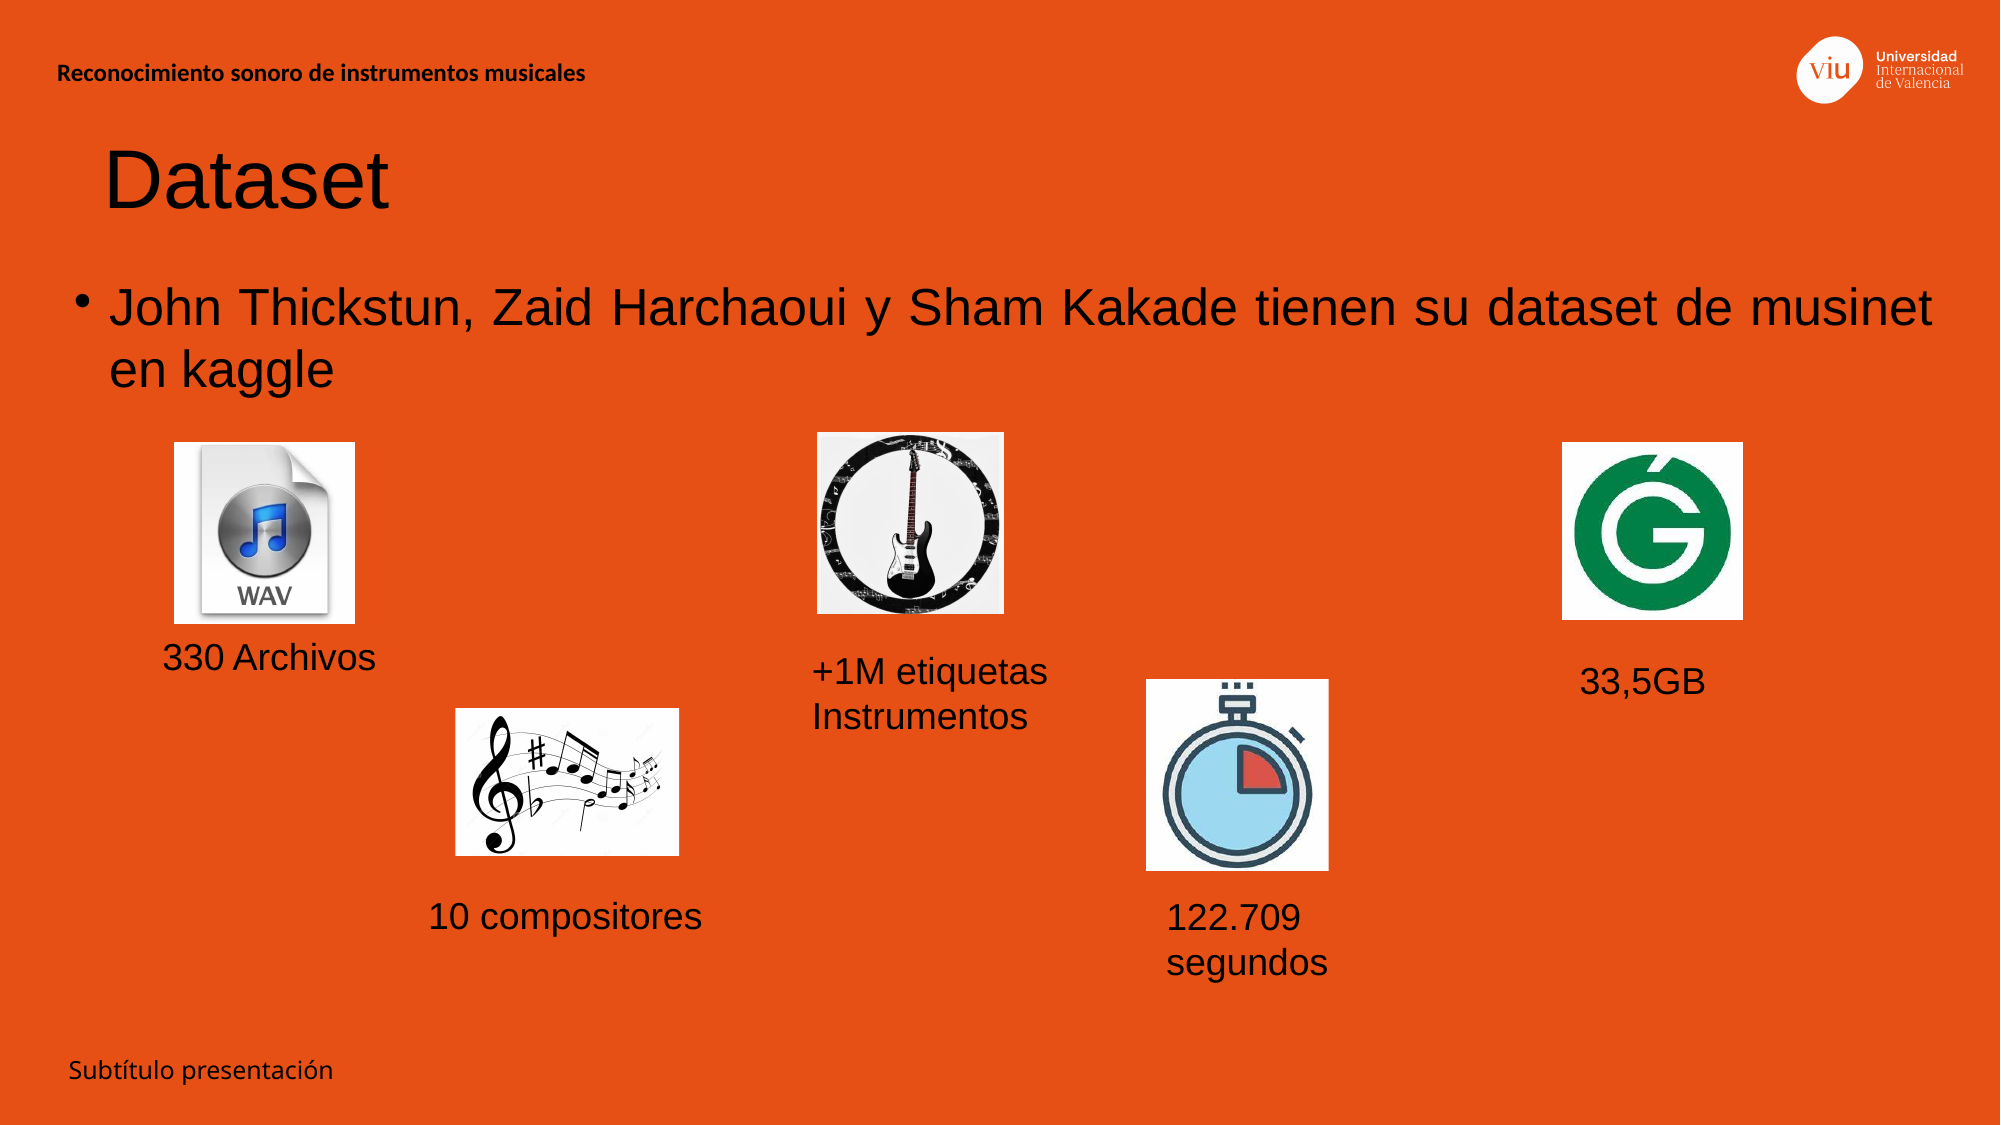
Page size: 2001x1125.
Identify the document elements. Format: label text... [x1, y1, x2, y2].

text_box +1M etiquetas Instrumentos [797, 639, 1329, 739]
picture [1562, 442, 1743, 621]
text_box Reconocimiento sonoro de instrumentos musicales [42, 50, 725, 97]
text_box 10 compositores [413, 884, 739, 942]
text_box Dataset [88, 118, 1624, 226]
picture [817, 432, 1005, 614]
picture [173, 442, 355, 624]
picture [454, 708, 680, 856]
text_box John Thickstun, Zaid Harchaoui y Sham Kakade tienen su dataset de musinet en kaggle [58, 265, 1949, 397]
text_box 330 Archivos [147, 625, 473, 683]
text_box 122.709 segundos [1151, 885, 1477, 985]
picture [1781, 20, 1979, 120]
picture [1145, 678, 1329, 872]
text_box 33,5GB [1564, 649, 1949, 707]
